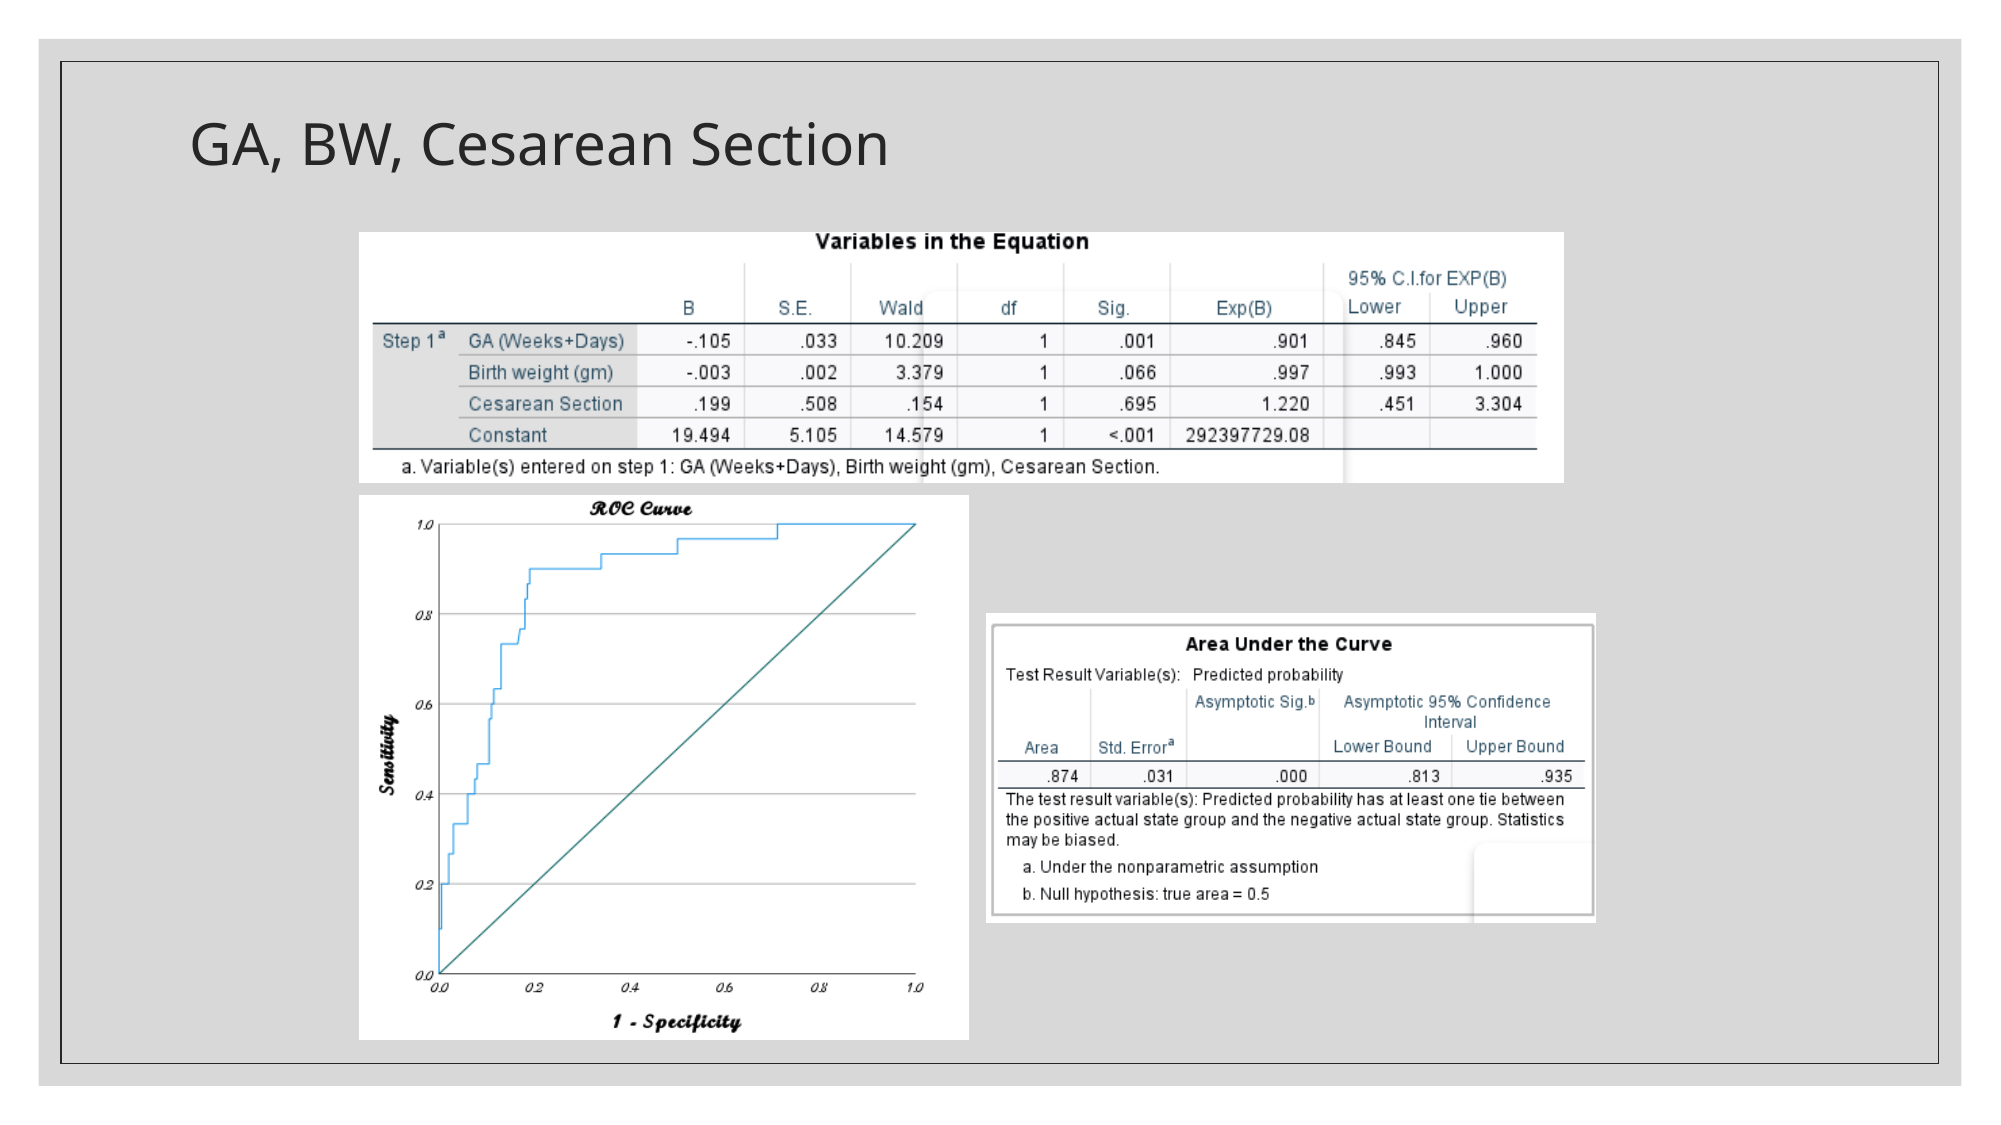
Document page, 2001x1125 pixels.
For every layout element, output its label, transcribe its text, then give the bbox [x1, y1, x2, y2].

picture [986, 613, 1596, 923]
title GA, BW, Cesarean Section [174, 105, 1825, 188]
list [359, 232, 1563, 483]
picture [359, 495, 969, 1040]
